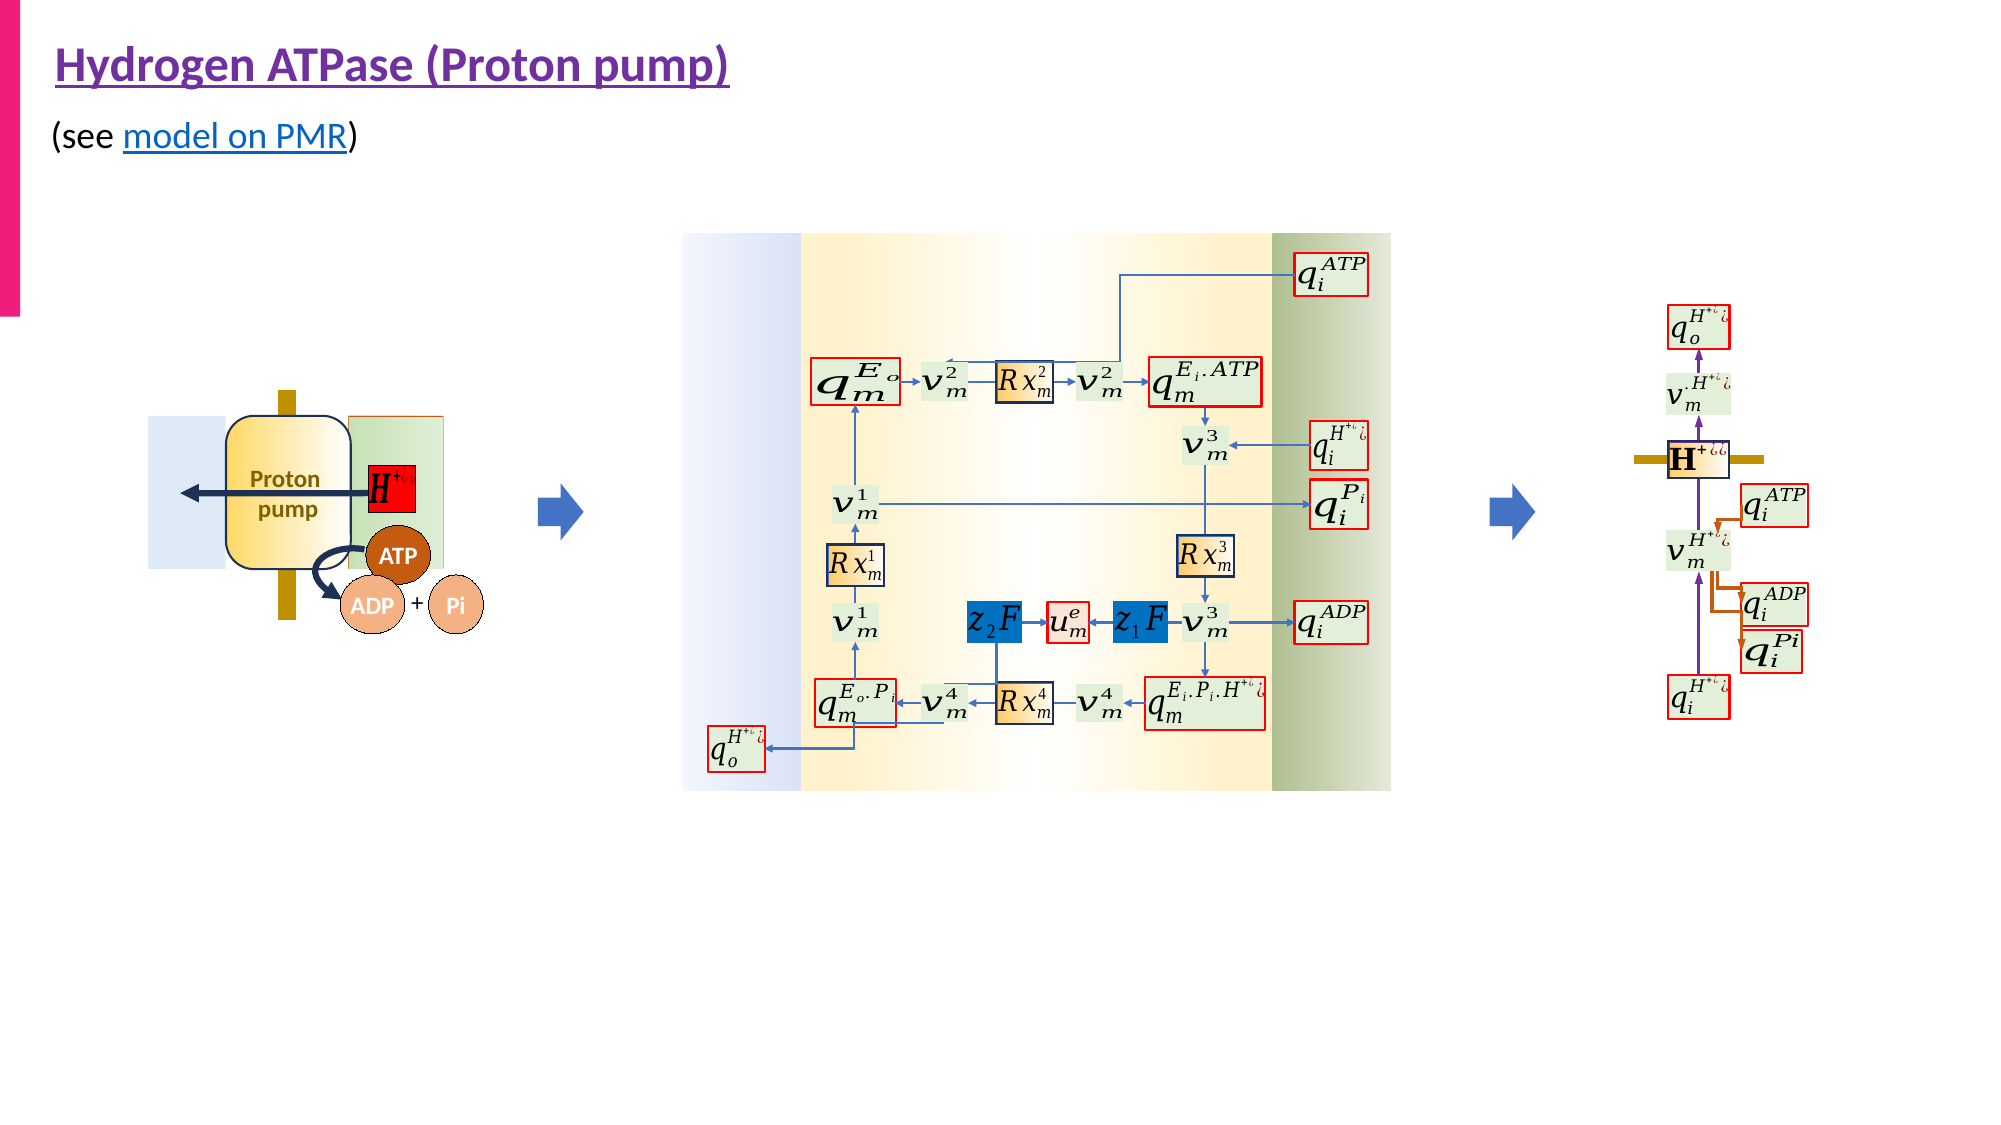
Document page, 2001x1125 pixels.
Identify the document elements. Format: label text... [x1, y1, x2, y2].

text_box [0, 0, 21, 318]
text_box (see model on PMR) [35, 100, 398, 164]
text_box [148, 233, 1807, 791]
text_box Hydrogen ATPase (Proton pump) [40, 24, 861, 99]
